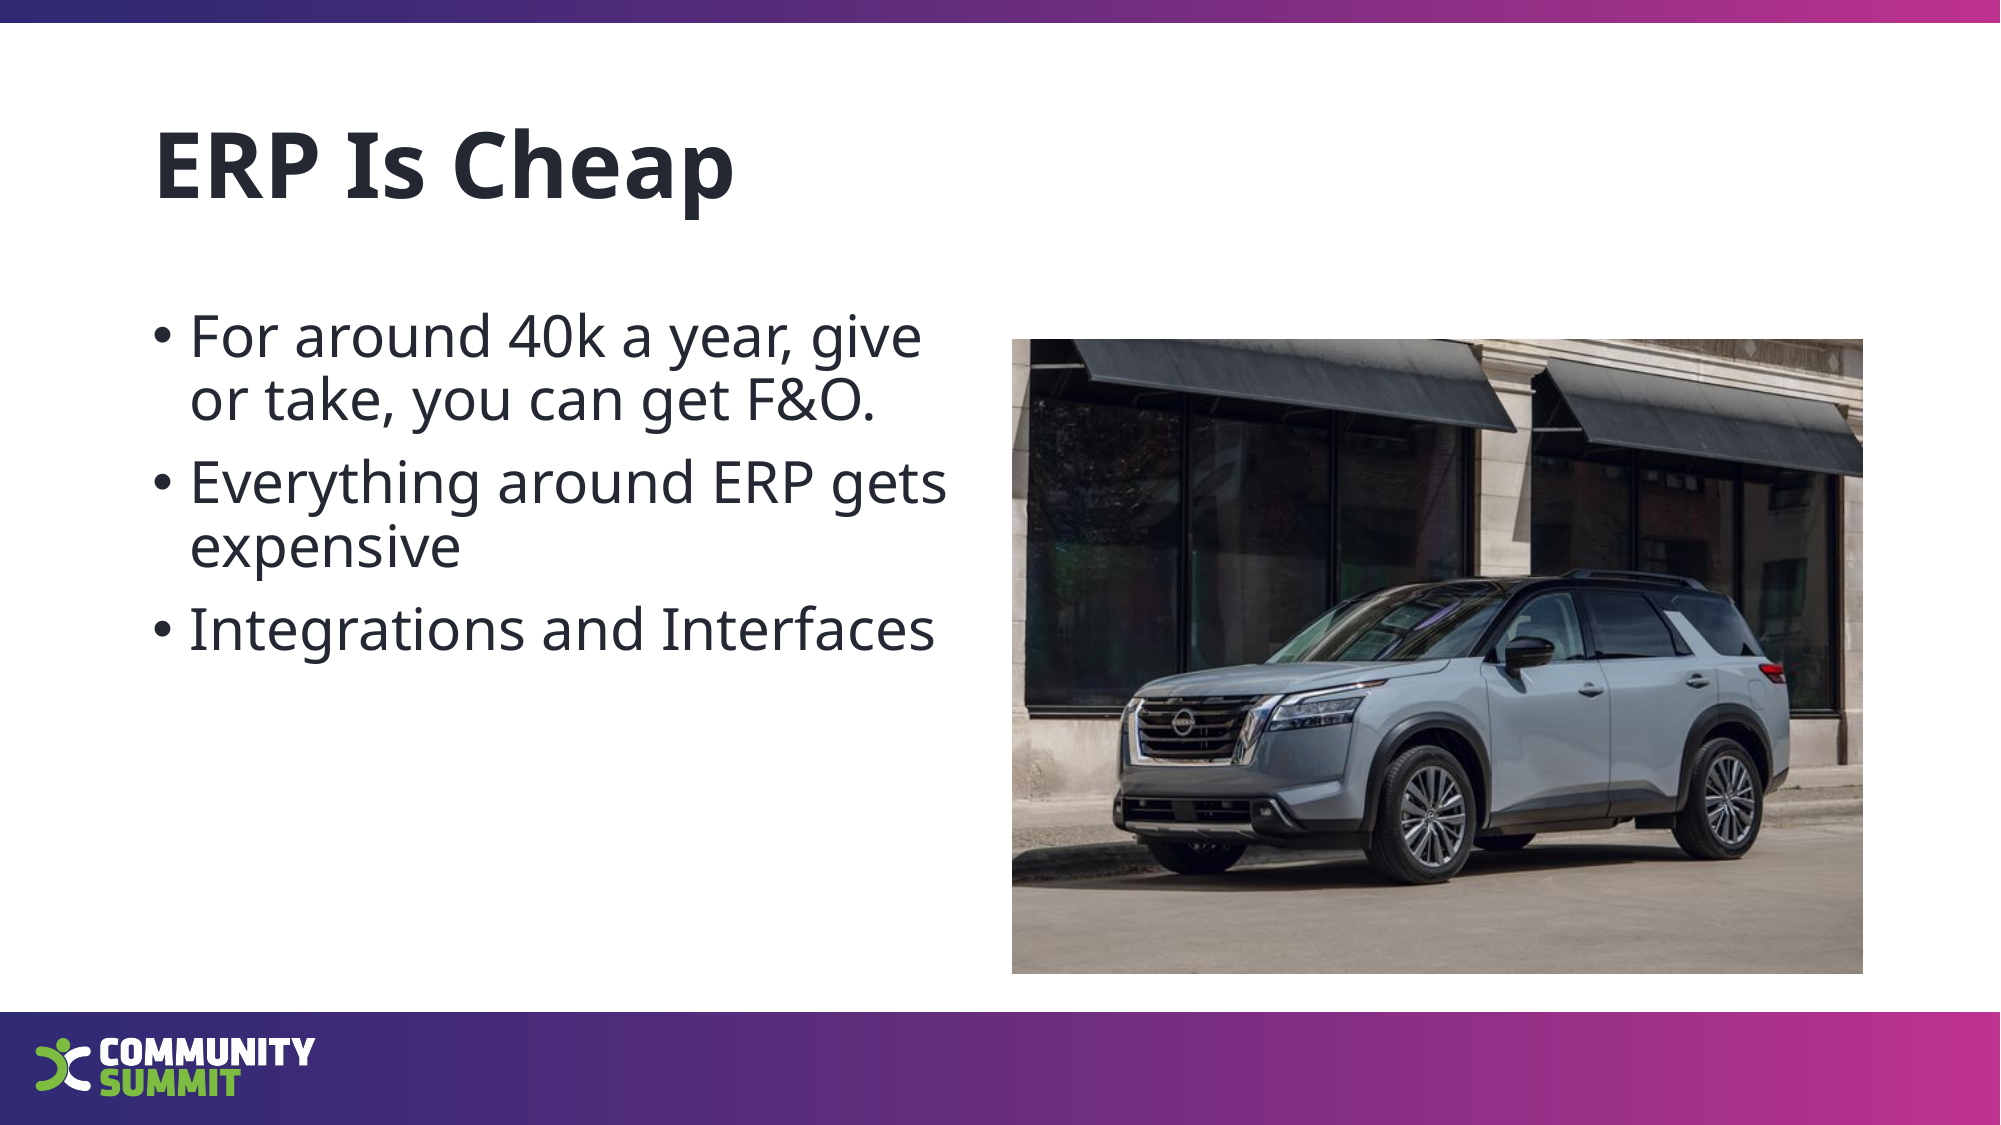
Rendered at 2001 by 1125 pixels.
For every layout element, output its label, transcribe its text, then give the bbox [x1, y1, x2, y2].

title ERP Is Cheap [137, 59, 1863, 278]
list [1012, 339, 1863, 974]
list For around 40k a year, give or take, you can get F&O. Everything around ERP gets expensive Integrations and Interfaces [137, 299, 988, 1014]
picture [0, 0, 2000, 23]
picture [0, 1012, 2000, 1125]
